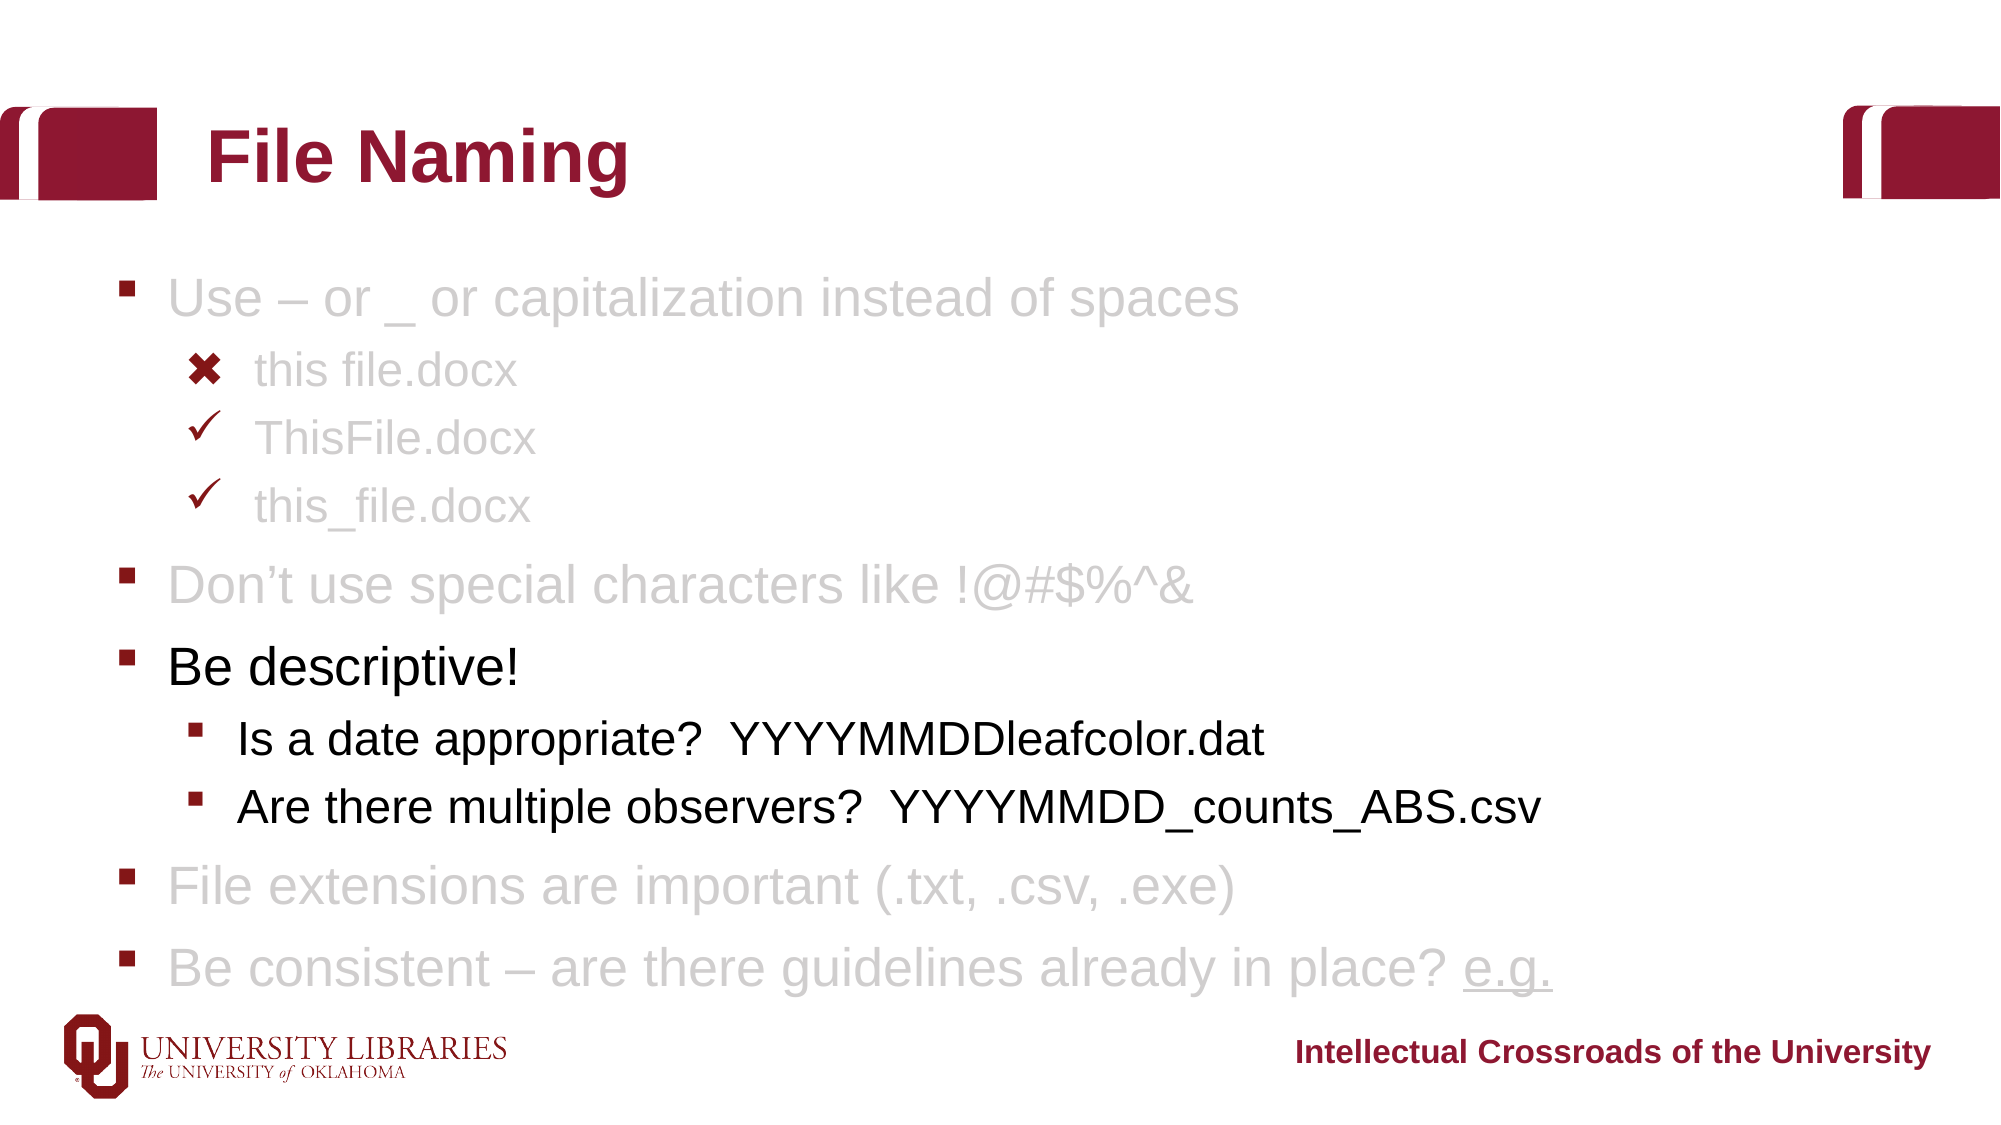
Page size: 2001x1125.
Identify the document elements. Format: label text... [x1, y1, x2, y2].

title File Naming [191, 110, 1394, 193]
picture [41, 988, 532, 1112]
text_box Use – or _ or capitalization instead of spaces this file.docx ThisFile.docx this_file.docx Don’t use special characters like !@#$%^& Be descriptive! Is a date appropriate? YYYYMMDDleafcolor.dat Are there multiple observers? YYYYMMDD_counts_ABS.csv File extensions are important (.txt, .csv, .exe) Be consistent – are there guidelines already in place? e.g. [99, 262, 1900, 1014]
